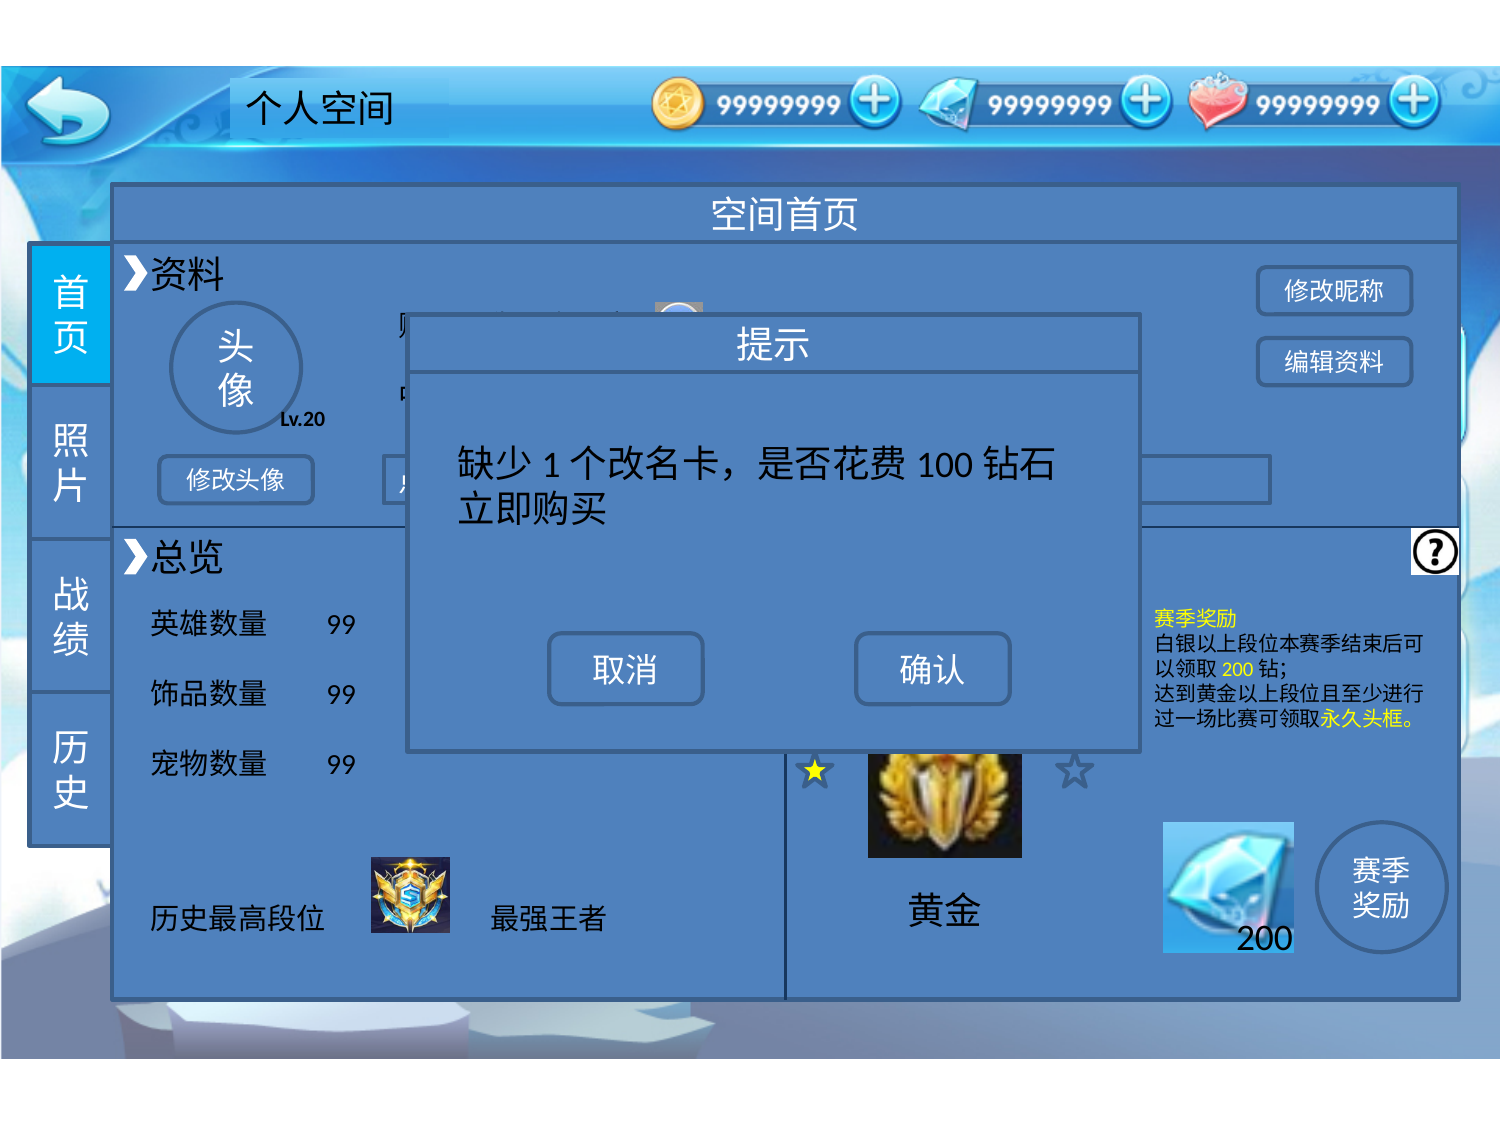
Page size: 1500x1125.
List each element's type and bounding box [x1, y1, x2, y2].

picture [0, 66, 1500, 1059]
